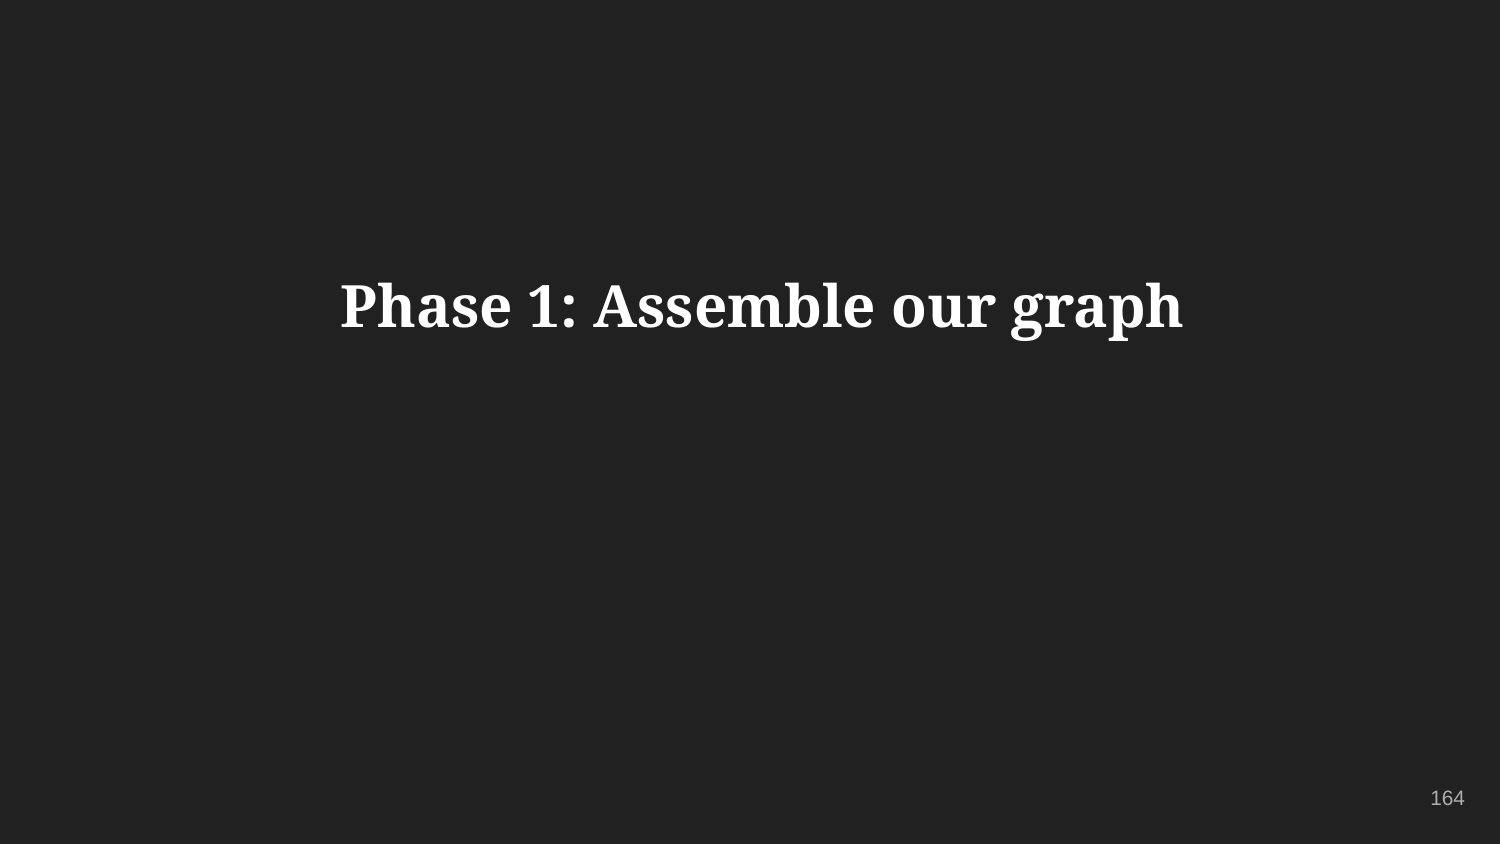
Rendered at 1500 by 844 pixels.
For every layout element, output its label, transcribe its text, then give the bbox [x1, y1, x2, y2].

title Phase 1: Assemble our graph [63, 254, 1462, 403]
slide_number 164 [1389, 764, 1480, 830]
